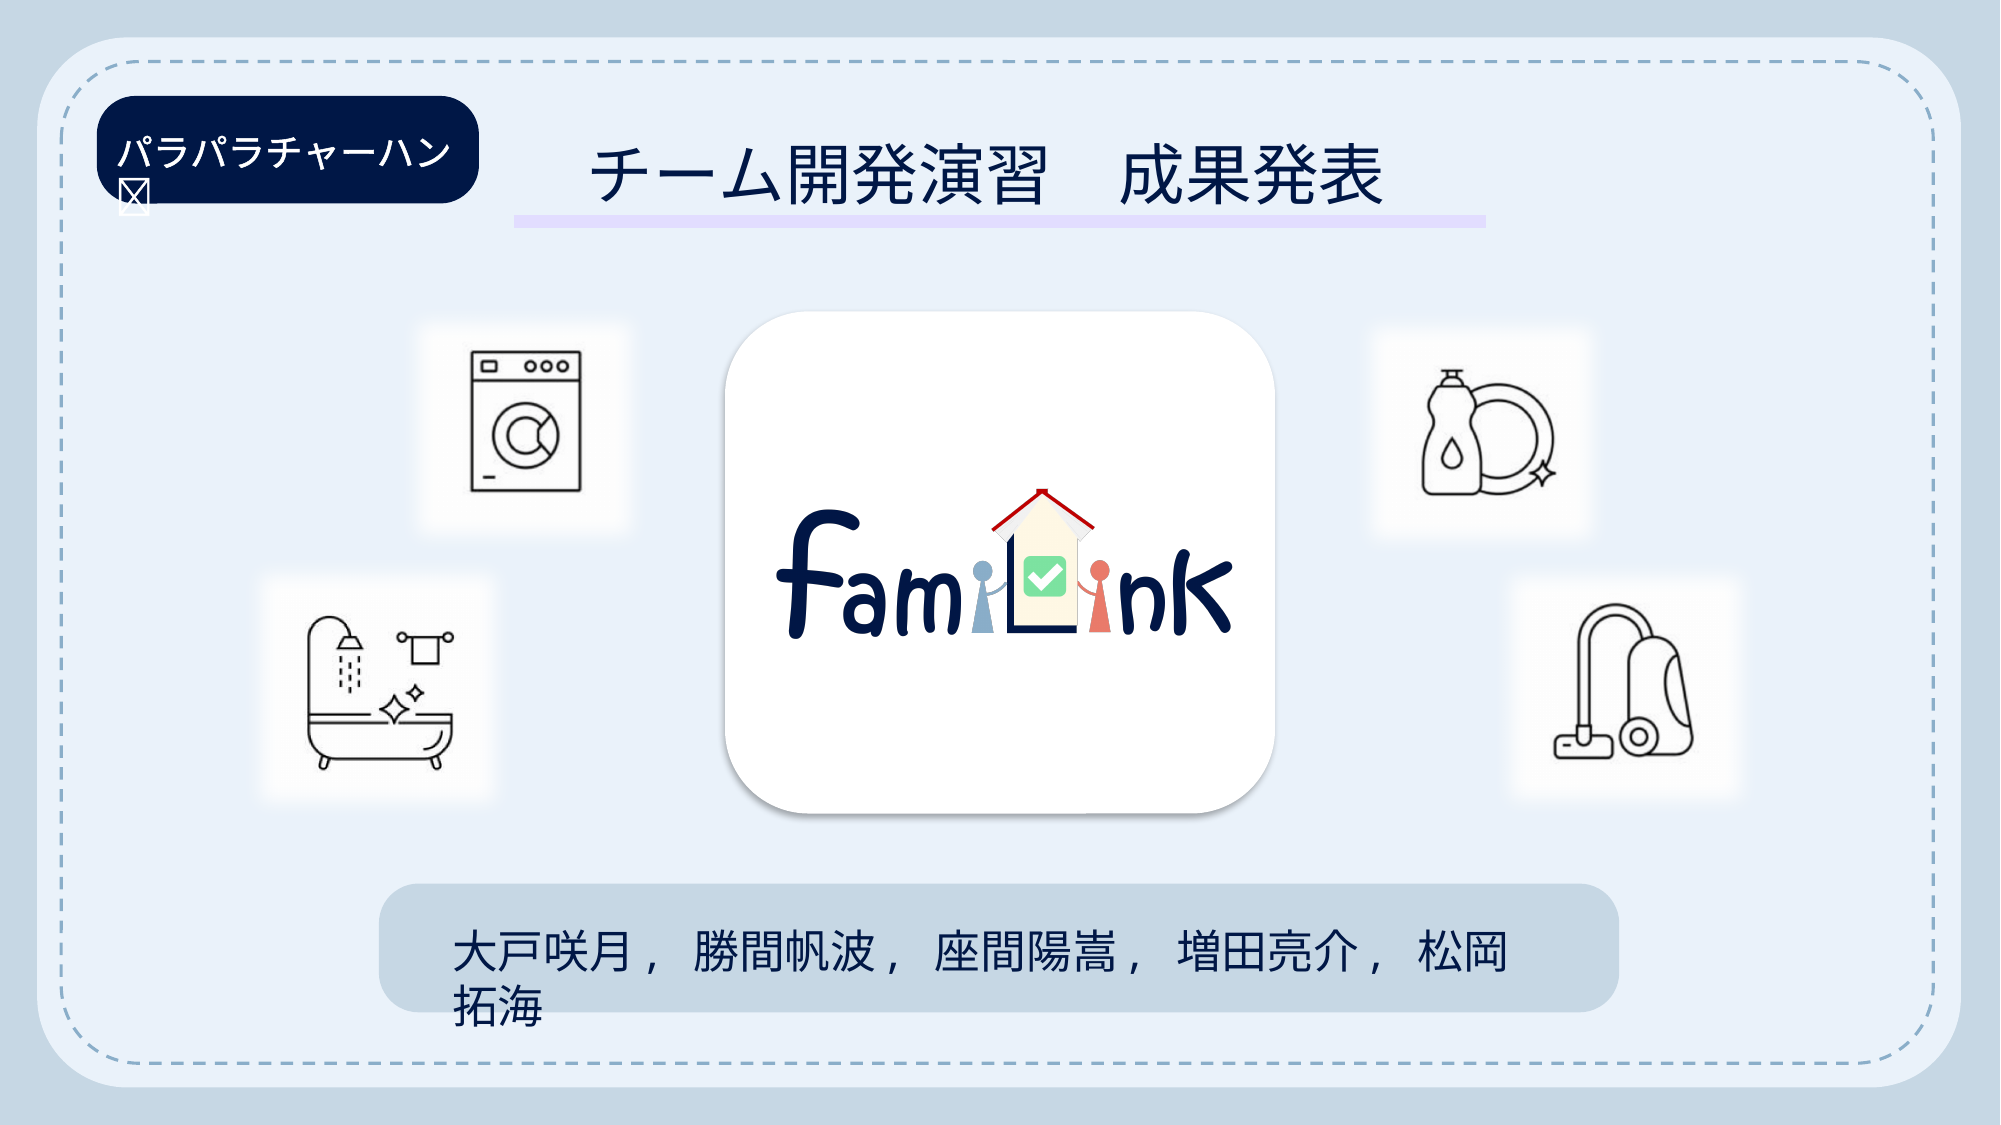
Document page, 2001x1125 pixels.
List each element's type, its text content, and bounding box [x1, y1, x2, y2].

text_box [60, 60, 1935, 1065]
picture [240, 302, 651, 822]
text_box [0, 0, 2000, 1125]
text_box チーム開発演習 成果発表 [572, 125, 1430, 215]
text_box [724, 311, 1275, 814]
text_box [36, 36, 1962, 1089]
picture [1351, 307, 1761, 820]
